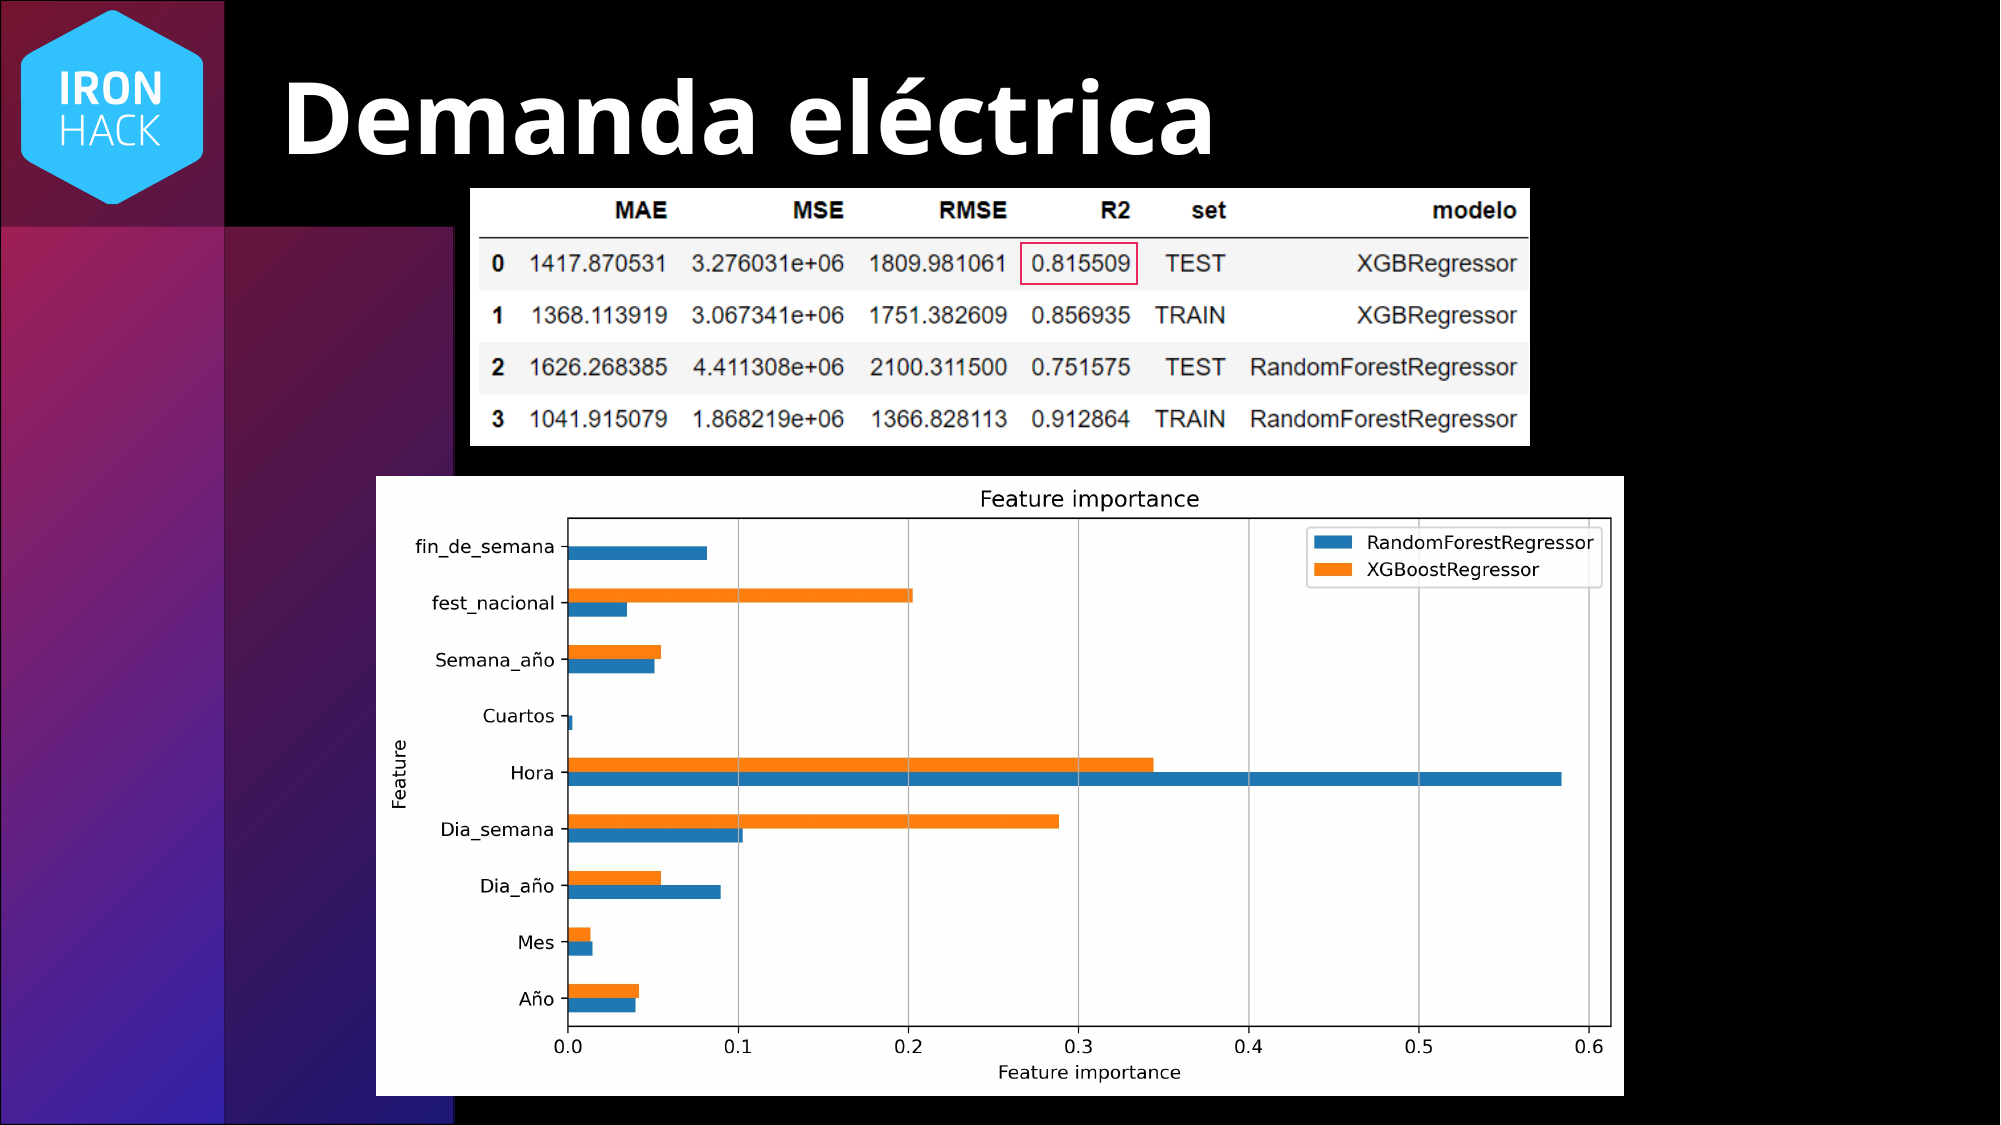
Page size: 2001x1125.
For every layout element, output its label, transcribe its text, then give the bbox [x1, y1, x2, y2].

title Demanda eléctrica [265, 47, 1684, 193]
picture [376, 476, 1624, 1096]
picture [19, 8, 204, 205]
picture [469, 188, 1530, 446]
